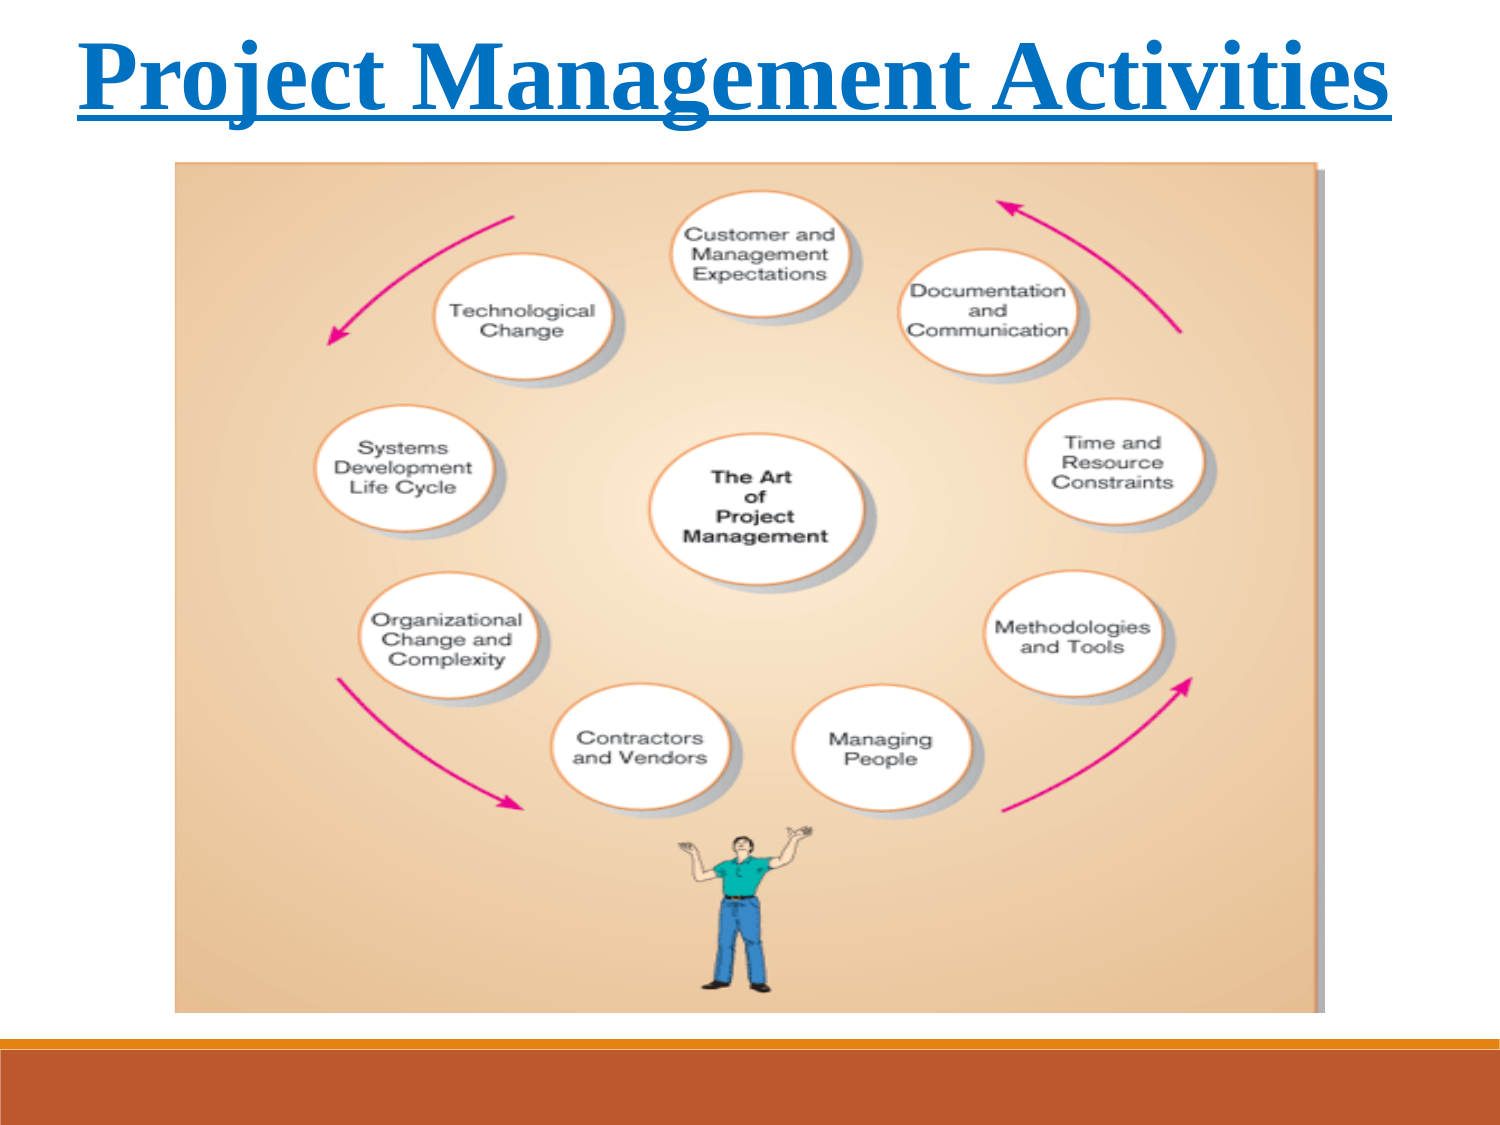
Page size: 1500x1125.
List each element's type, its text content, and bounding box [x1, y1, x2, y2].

title Project Management Activities [62, 12, 1438, 138]
picture [174, 162, 1326, 1013]
